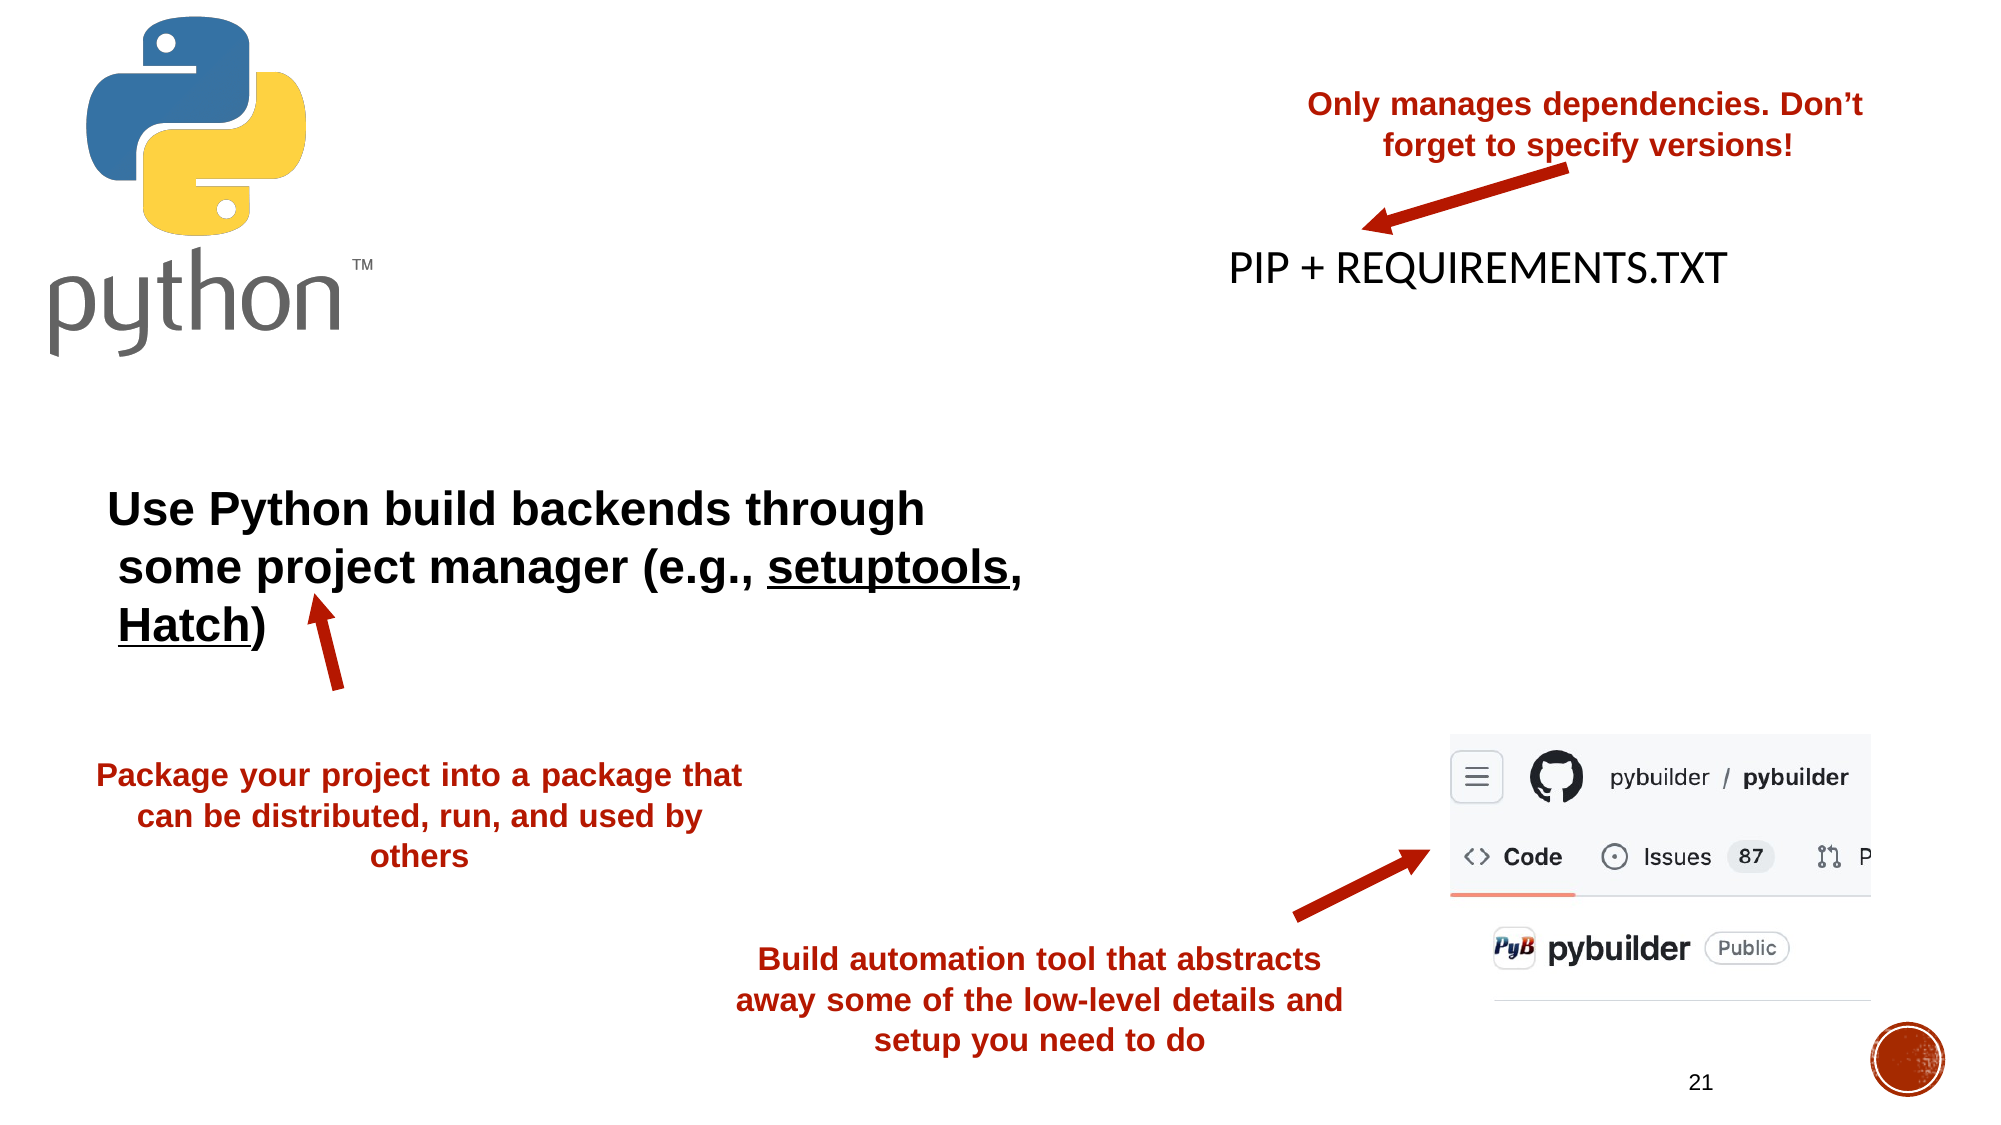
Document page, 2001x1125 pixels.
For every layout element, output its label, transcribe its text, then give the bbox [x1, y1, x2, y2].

text_box 21 [1687, 1066, 1716, 1096]
text_box Only manages dependencies. Don’t forget to specify versions! [1306, 81, 1872, 163]
title pip + requirements.txt [1227, 168, 1732, 358]
text_box Build automation tool that abstracts away some of the low-level details and setup you need to do [730, 935, 1349, 1059]
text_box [1294, 852, 1429, 919]
text_box Use Python build backends through some project manager (e.g., setuptools, Hatch) Package your project into a package that can be distributed, run, and used by others [90, 476, 1063, 875]
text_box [1363, 166, 1570, 234]
picture [0, 13, 506, 363]
picture [1450, 734, 1871, 1001]
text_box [309, 595, 340, 691]
